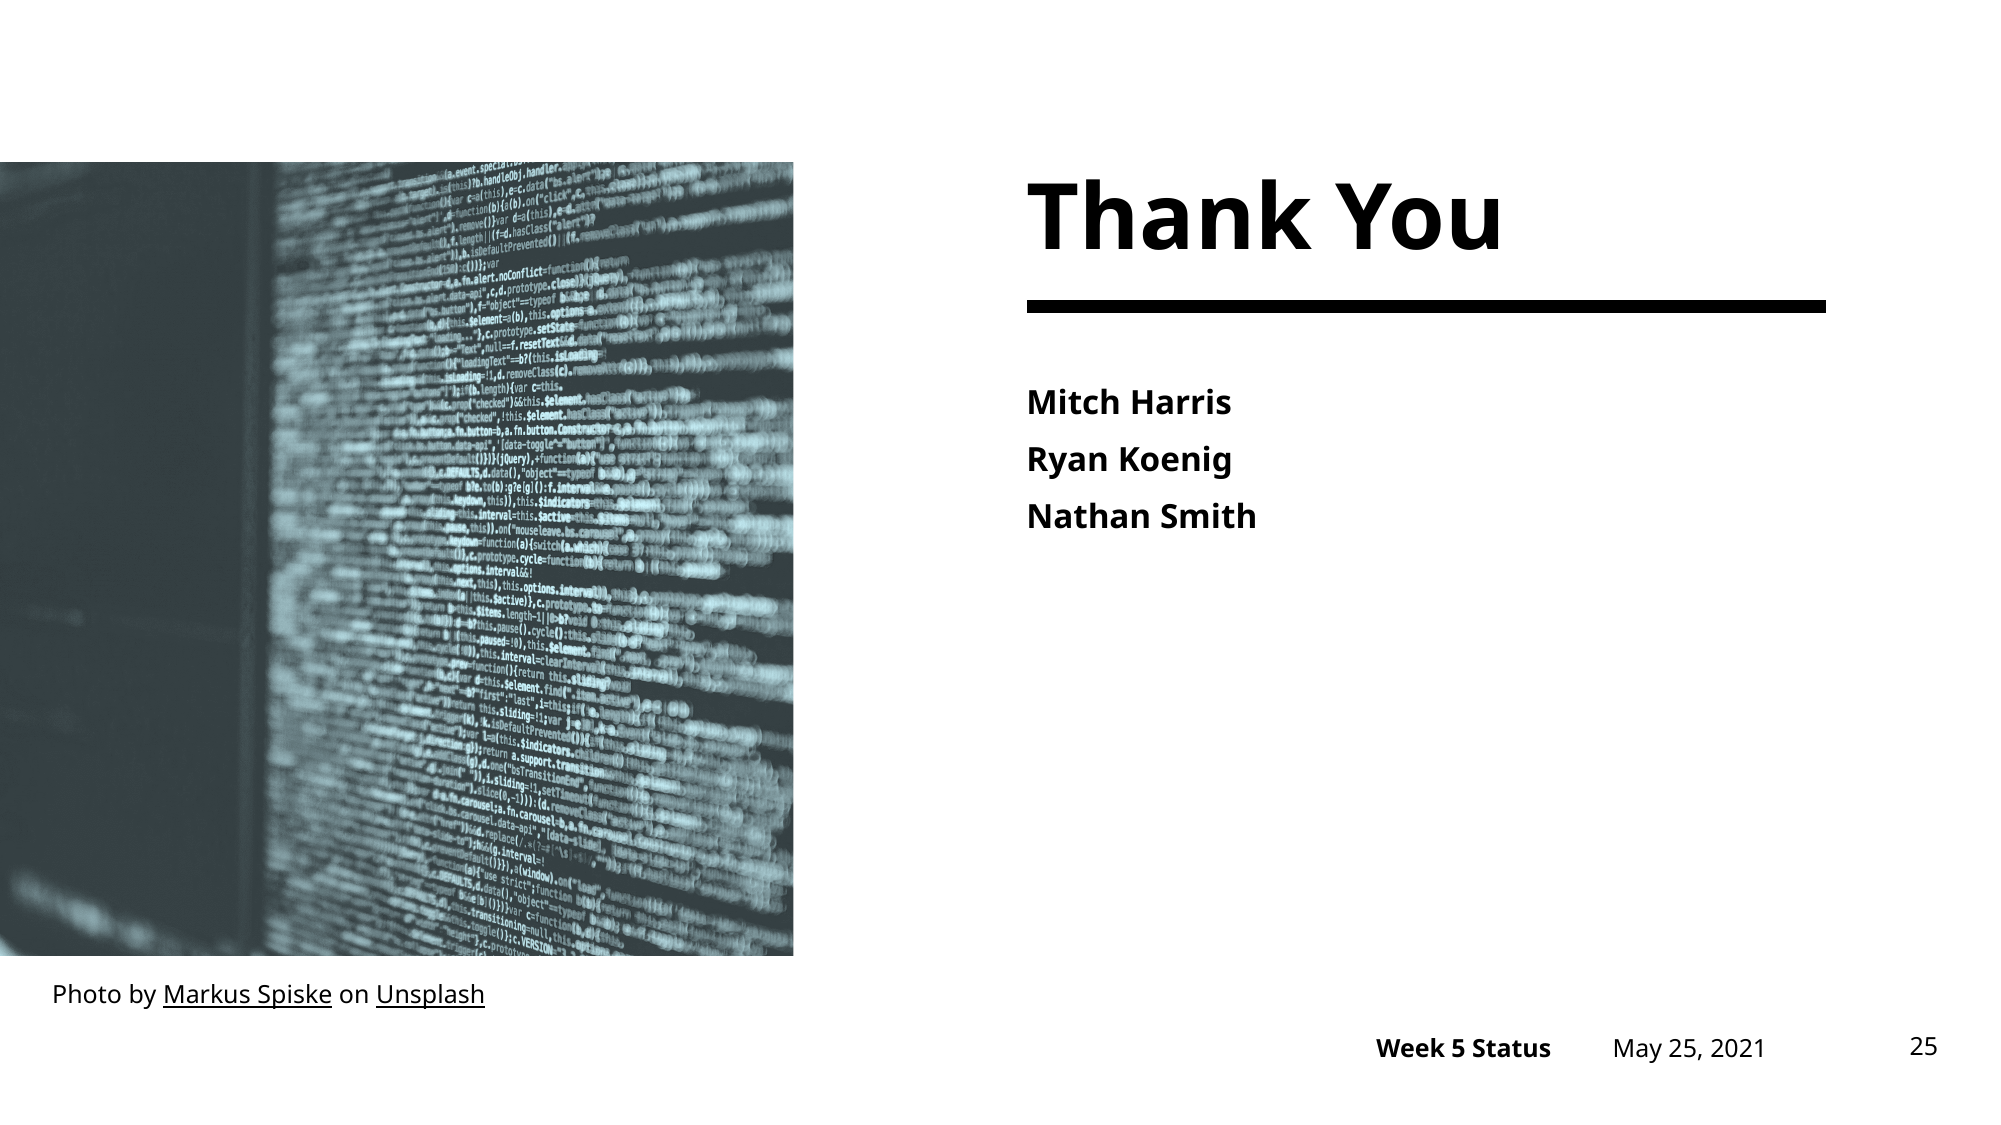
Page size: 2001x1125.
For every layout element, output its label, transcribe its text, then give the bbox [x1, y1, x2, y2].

title Thank You [1026, 163, 1827, 270]
footer Week 5 Status [1361, 1032, 1602, 1063]
text_box Photo by Markus Spiske on Unsplash [37, 971, 757, 1021]
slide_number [1612, 1032, 1863, 1063]
slide_number 25 [1885, 1032, 1954, 1063]
picture [0, 162, 794, 957]
list Mitch Harris Ryan Koenig Nathan Smith [1026, 386, 1827, 576]
